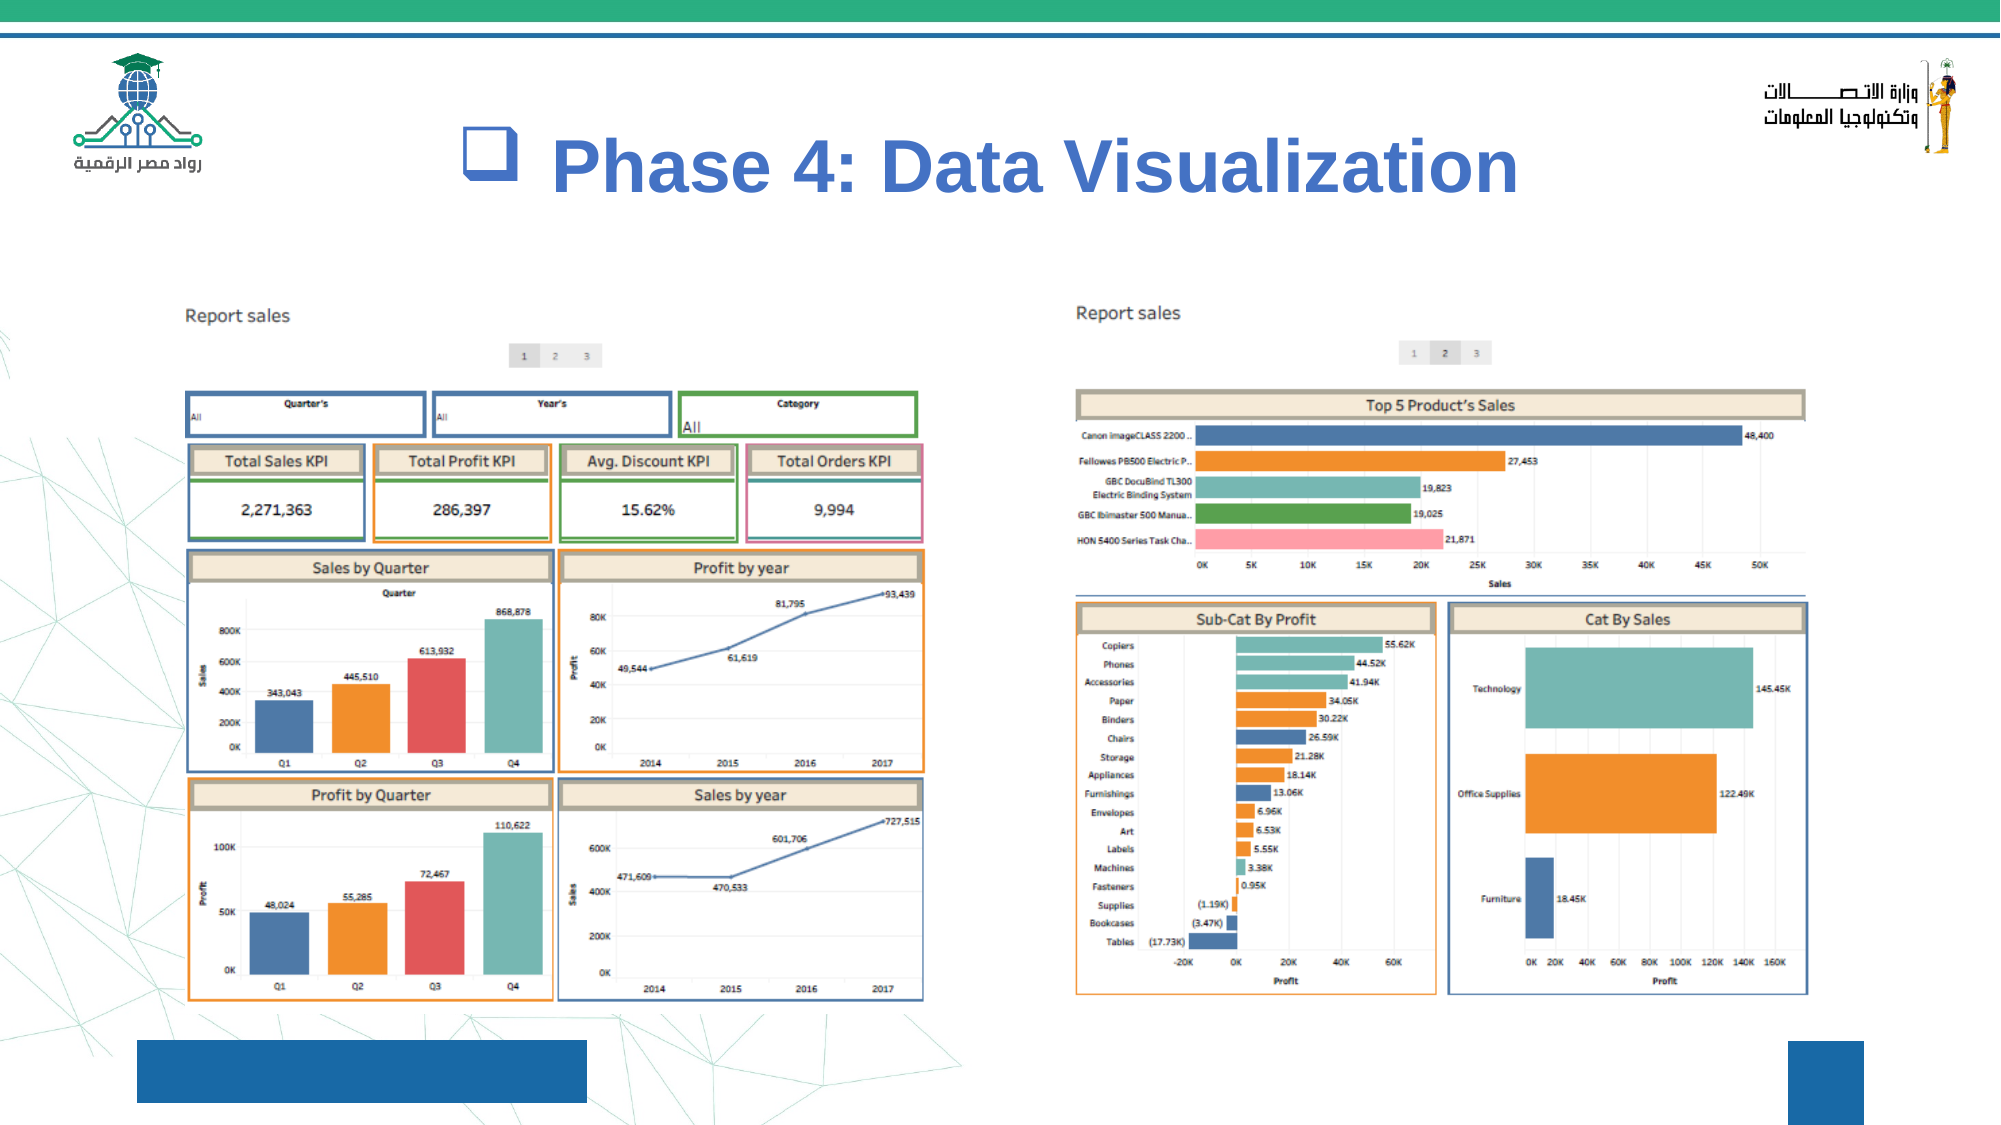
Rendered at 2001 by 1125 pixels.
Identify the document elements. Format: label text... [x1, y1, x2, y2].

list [1053, 299, 1822, 1014]
picture [0, 0, 2000, 1125]
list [185, 299, 940, 1014]
title Phase 4: Data Visualization [137, 59, 1863, 278]
